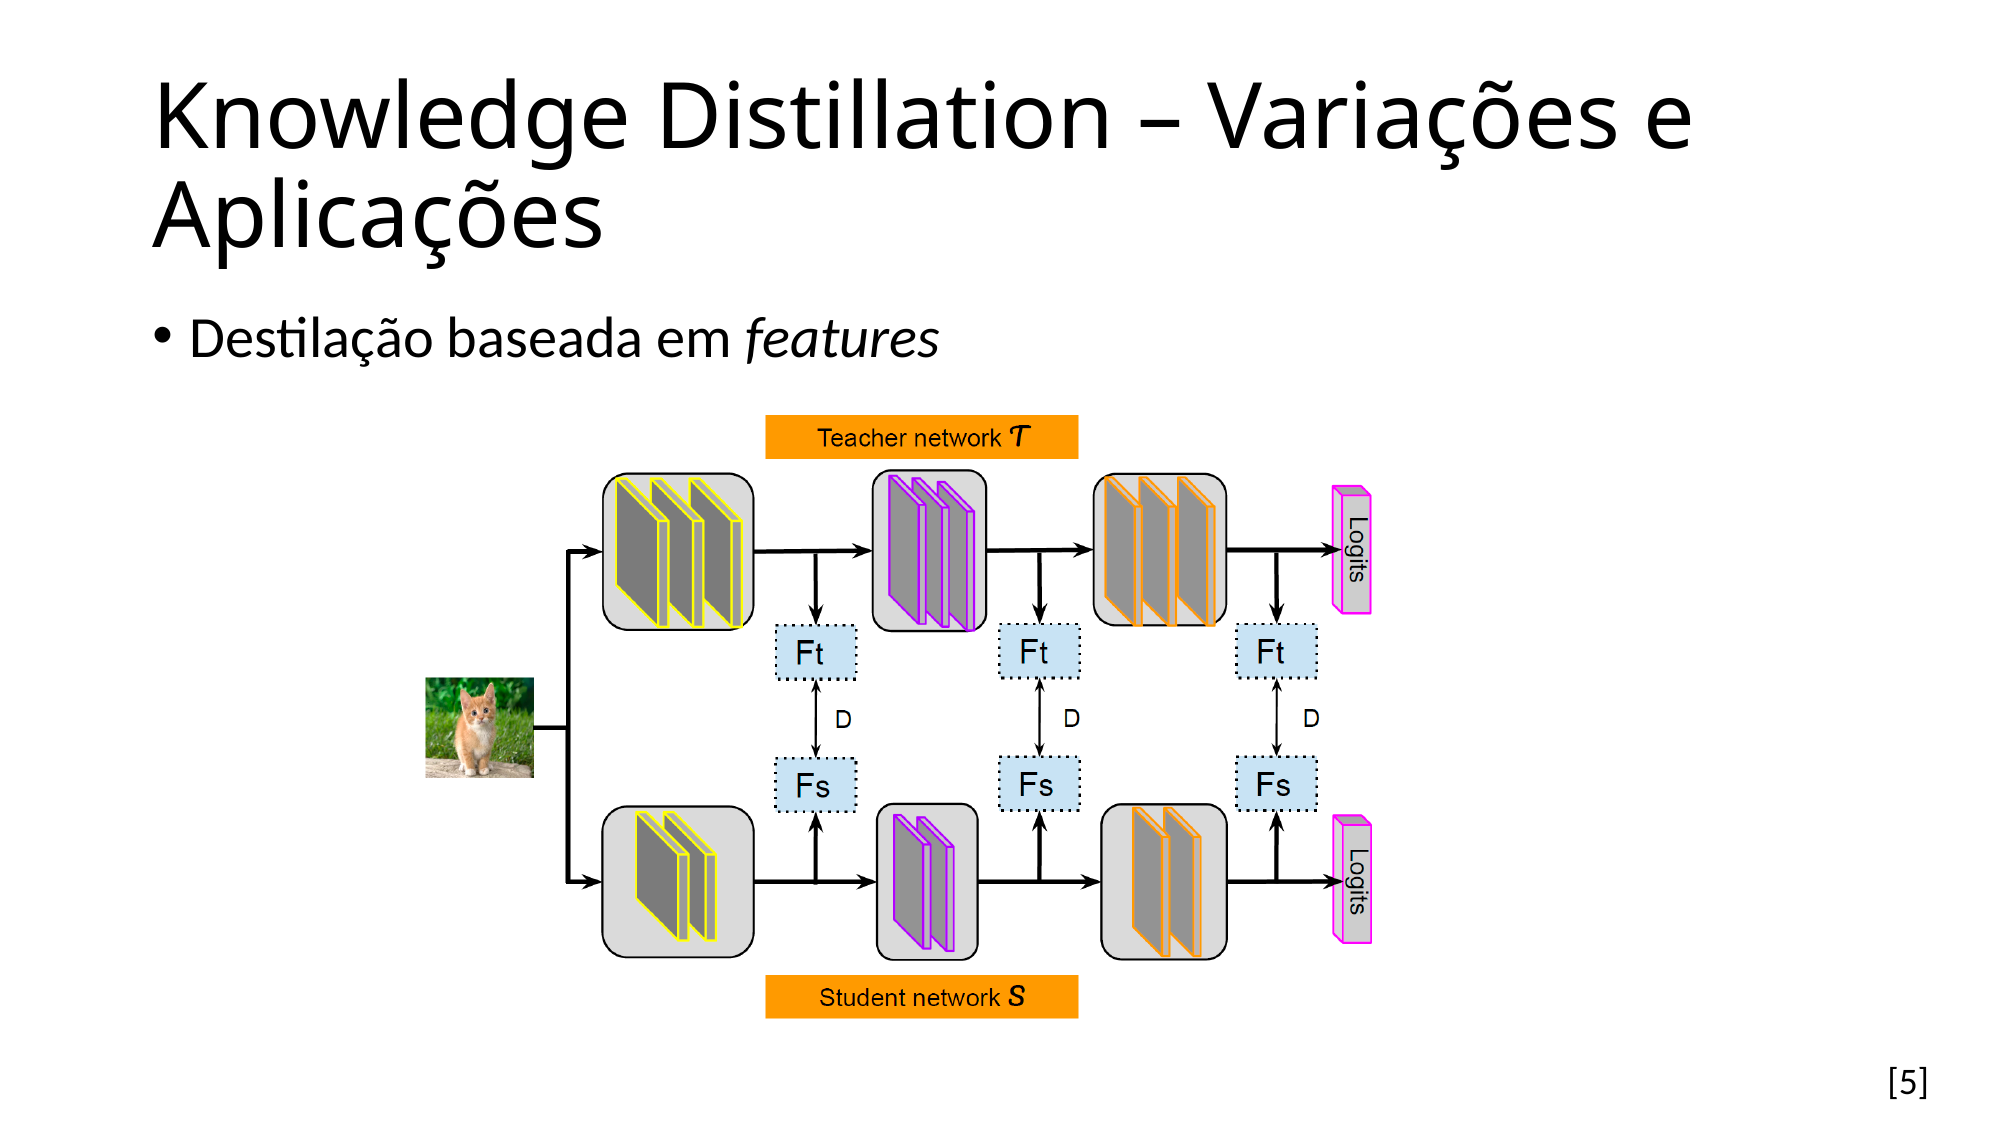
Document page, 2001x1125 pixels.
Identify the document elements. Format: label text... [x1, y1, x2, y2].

title Knowledge Distillation – Variações e Aplicações [137, 59, 1926, 278]
picture [401, 385, 1403, 1057]
text_box [5] [1872, 1049, 1945, 1109]
list Destilação baseada em features [137, 299, 1863, 1014]
